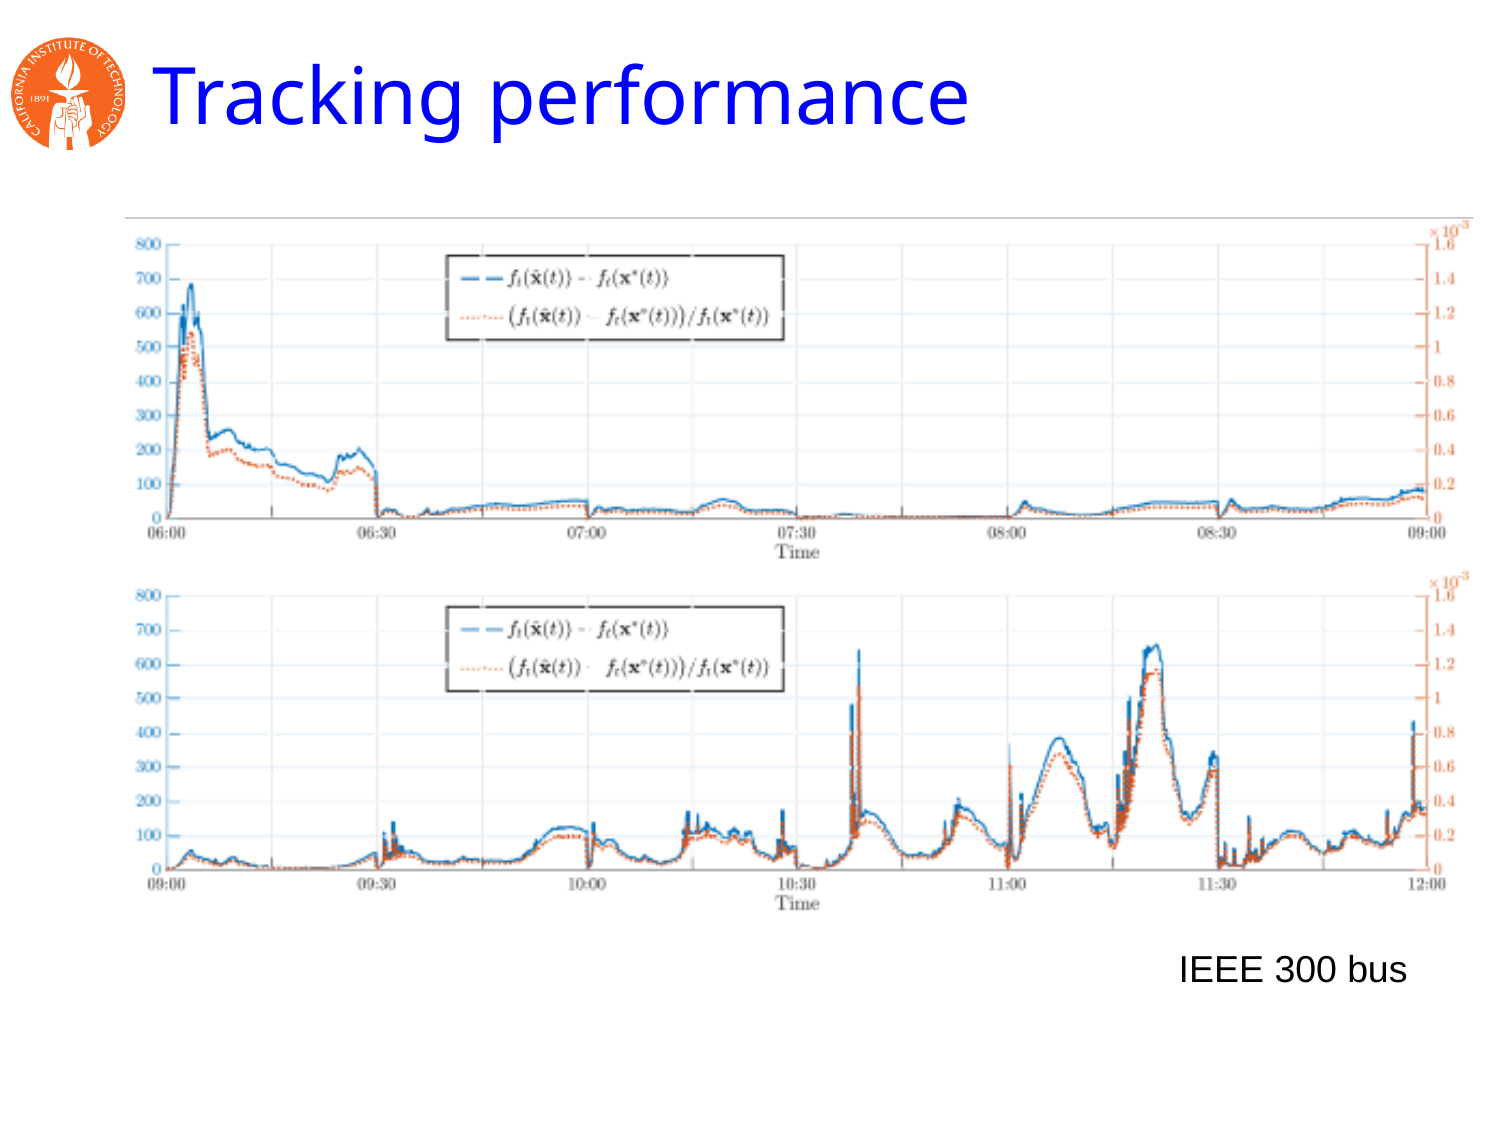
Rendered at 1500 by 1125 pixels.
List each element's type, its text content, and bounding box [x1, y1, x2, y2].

title Tracking performance [137, 37, 1463, 176]
picture [124, 212, 1474, 913]
text_box IEEE 300 bus [1163, 937, 1423, 998]
